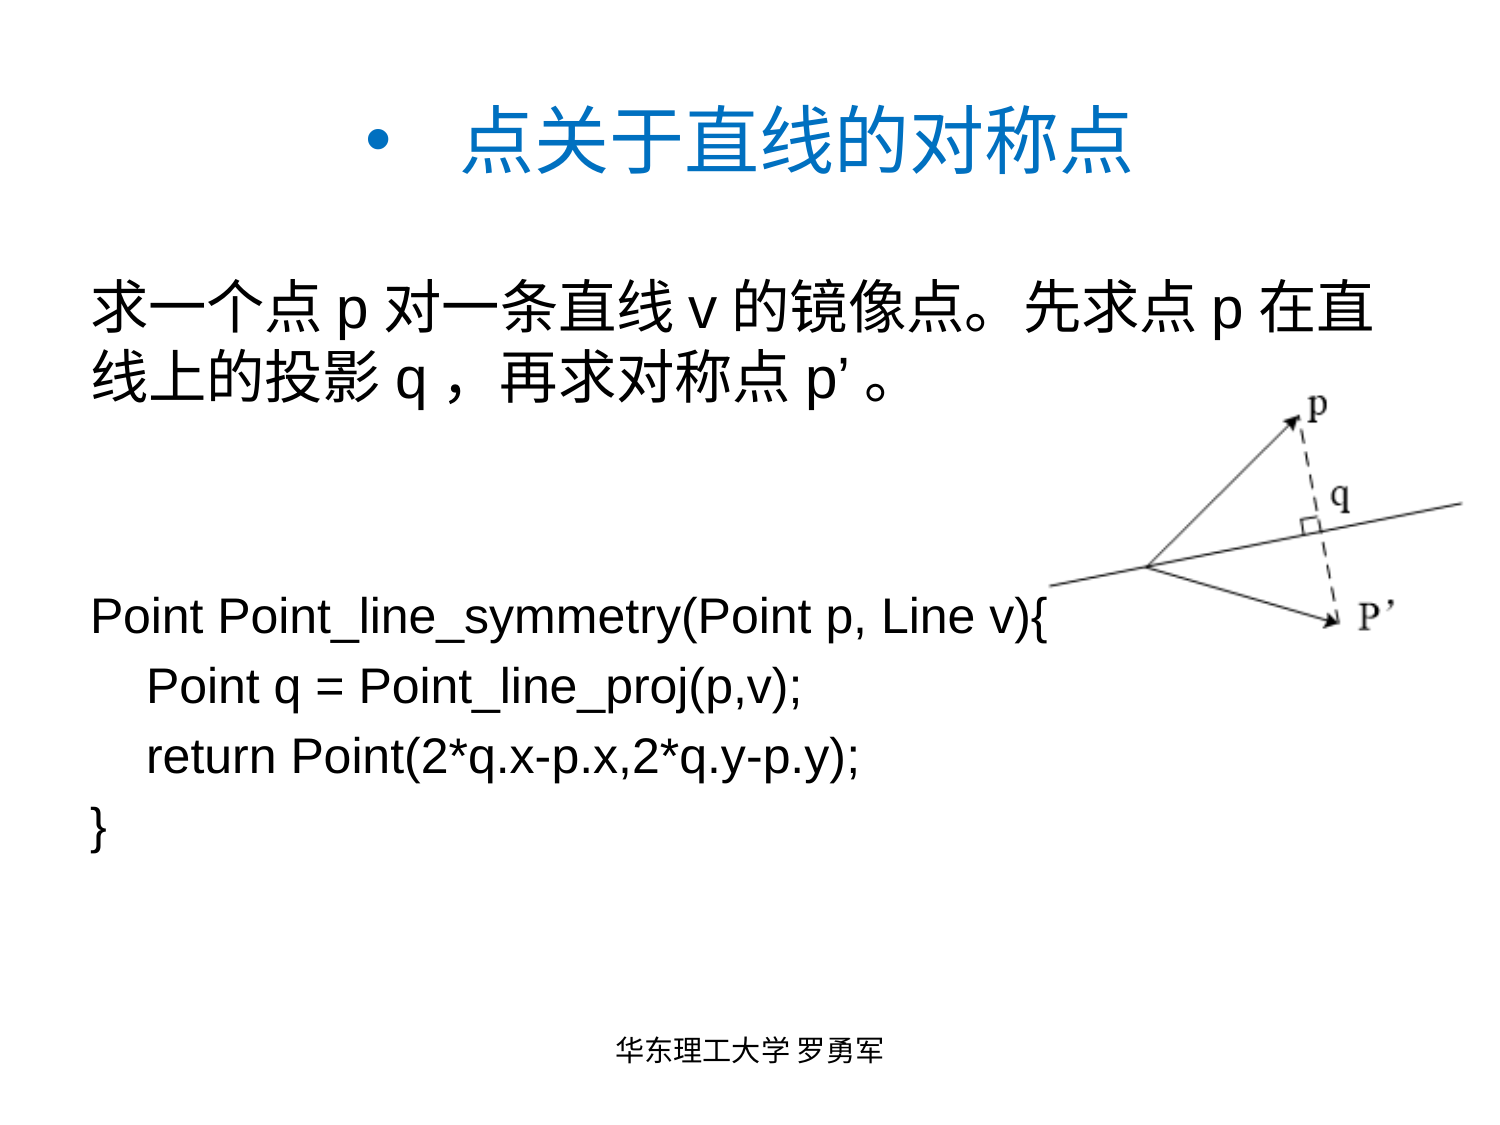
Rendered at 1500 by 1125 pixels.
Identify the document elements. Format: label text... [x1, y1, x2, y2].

picture [1045, 373, 1471, 654]
list 求一个点p对一条直线v的镜像点。先求点p在直线上的投影q，再求对称点p’。 Point Point_line_symmetry(Point p, Line v){ Point q = Point_line_proj(p,v); return Point(2*q.x-p.x,2*q.y-p.y); } [75, 262, 1425, 1005]
title 点关于直线的对称点 [75, 45, 1425, 233]
footer 华东理工大学 罗勇军 [512, 1024, 988, 1103]
